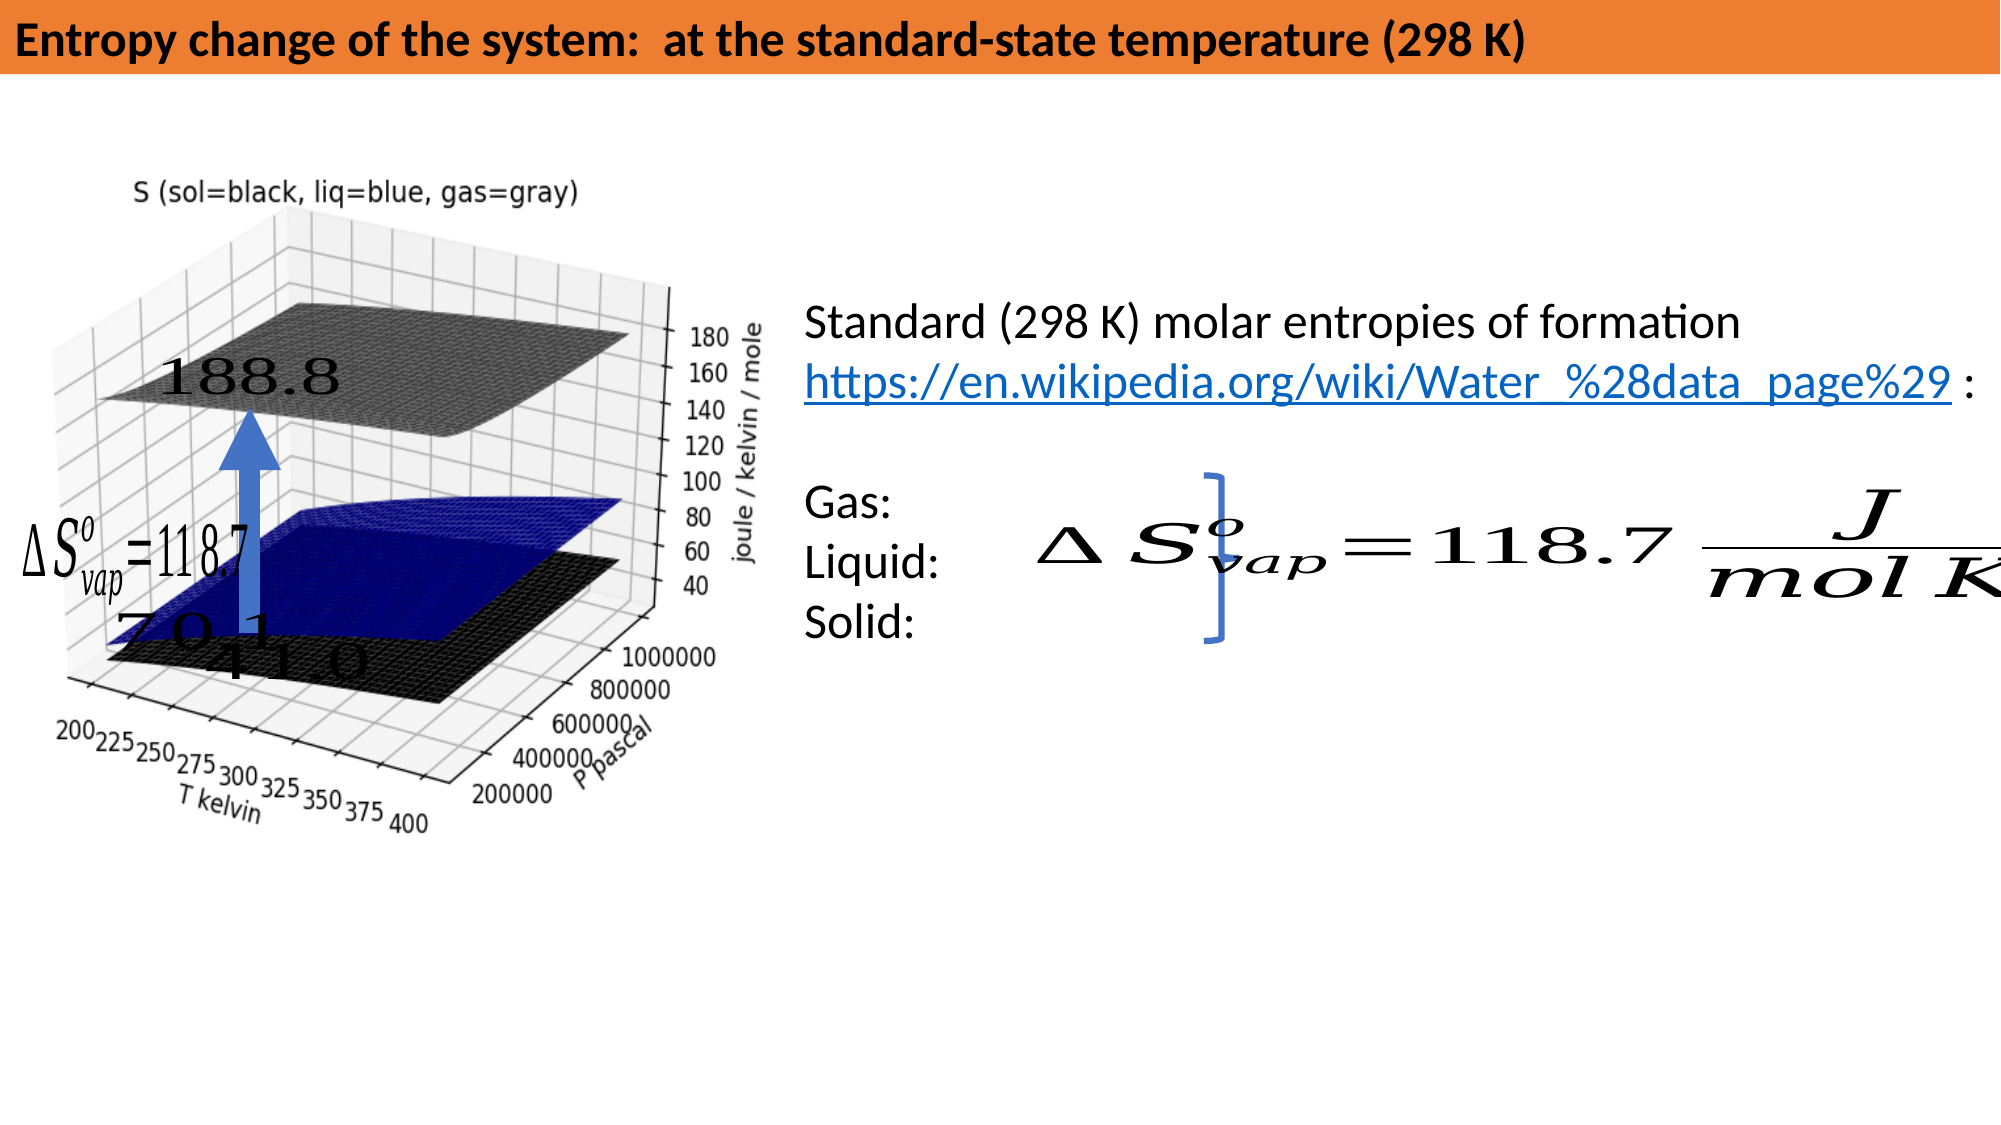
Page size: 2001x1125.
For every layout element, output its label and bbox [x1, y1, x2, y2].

text_box [29, 151, 790, 854]
text_box [789, 281, 2000, 858]
